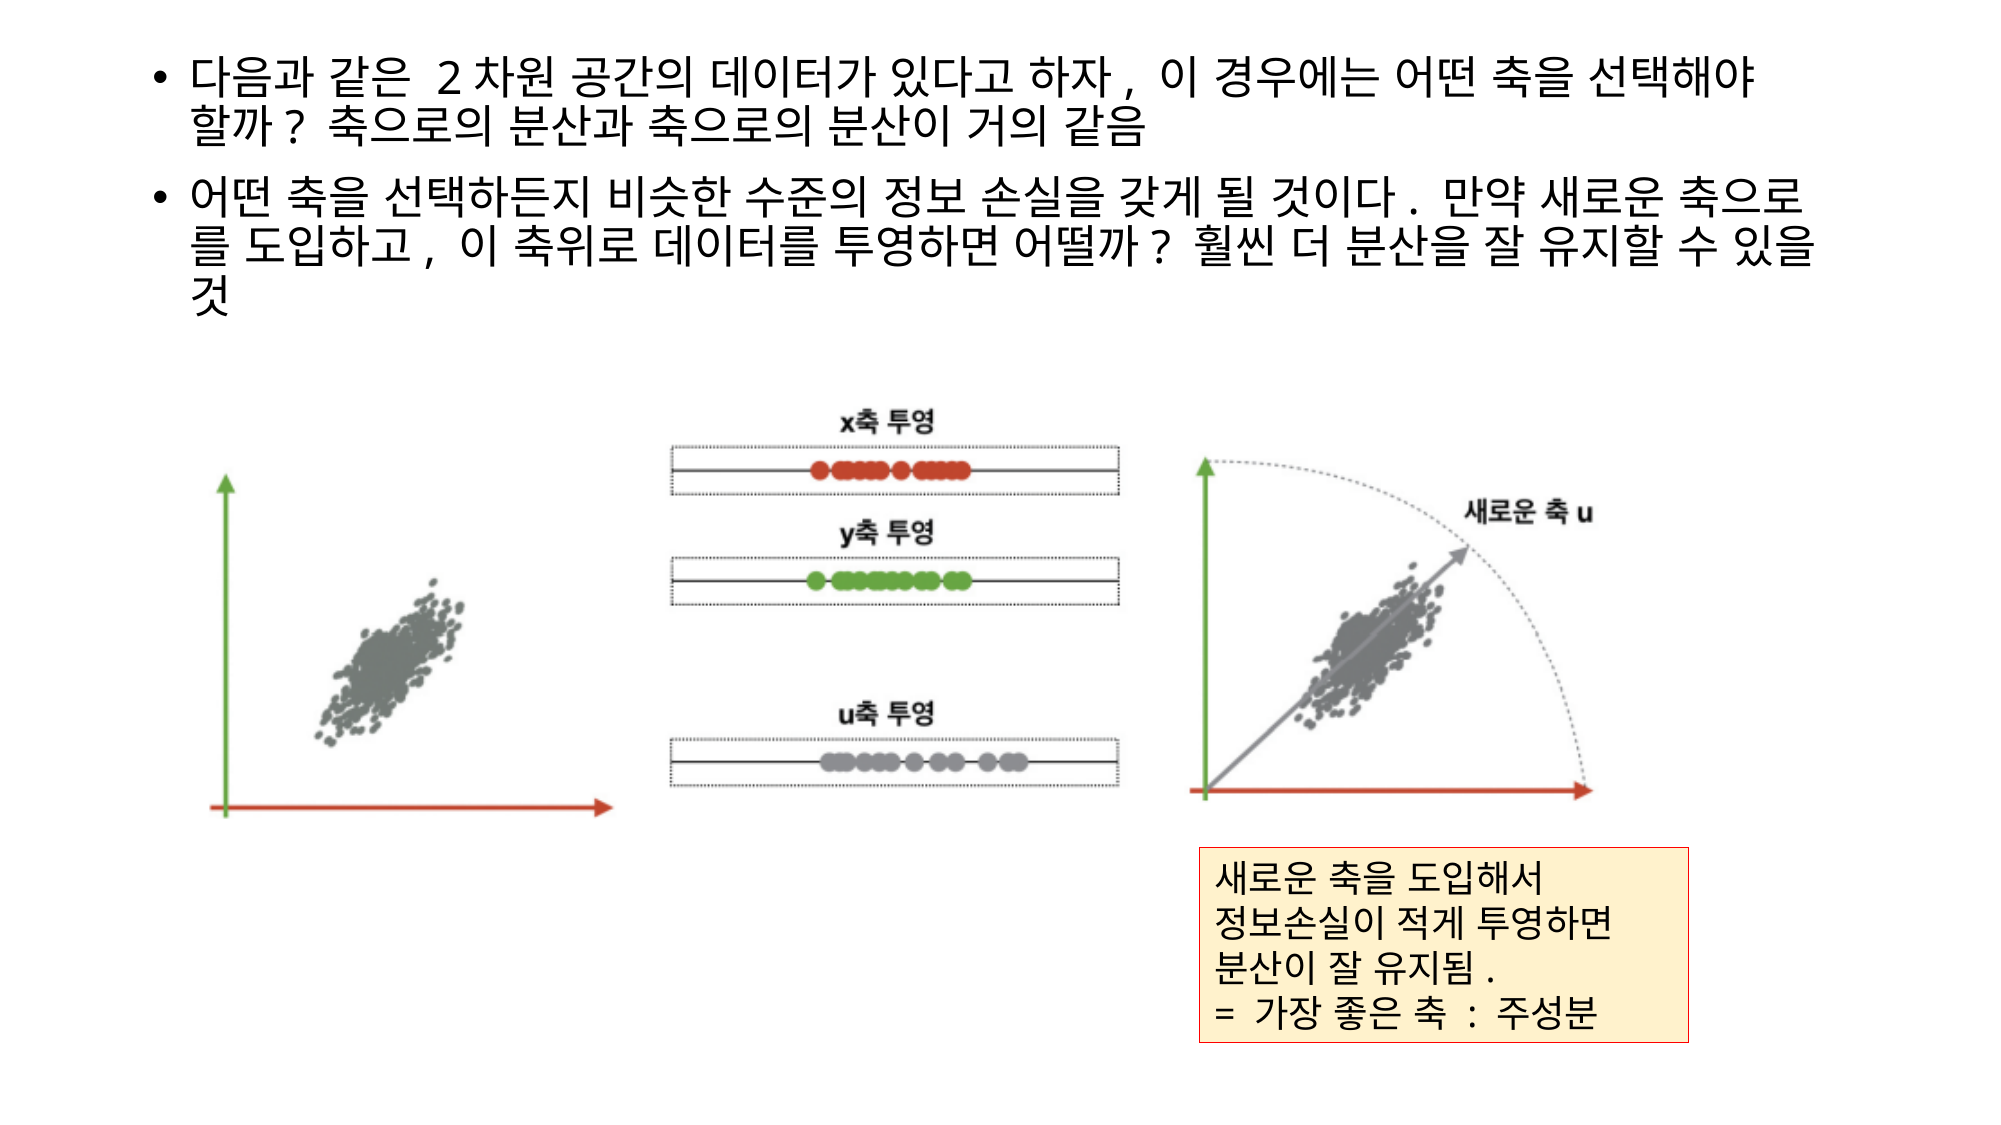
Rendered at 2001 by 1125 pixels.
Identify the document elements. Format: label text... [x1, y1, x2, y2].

text_box 새로운 축을 도입해서 정보손실이 적게 투영하면 분산이 잘 유지됨. = 가장 좋은 축 : 주성분 [1199, 847, 1689, 1043]
picture [190, 402, 1622, 828]
